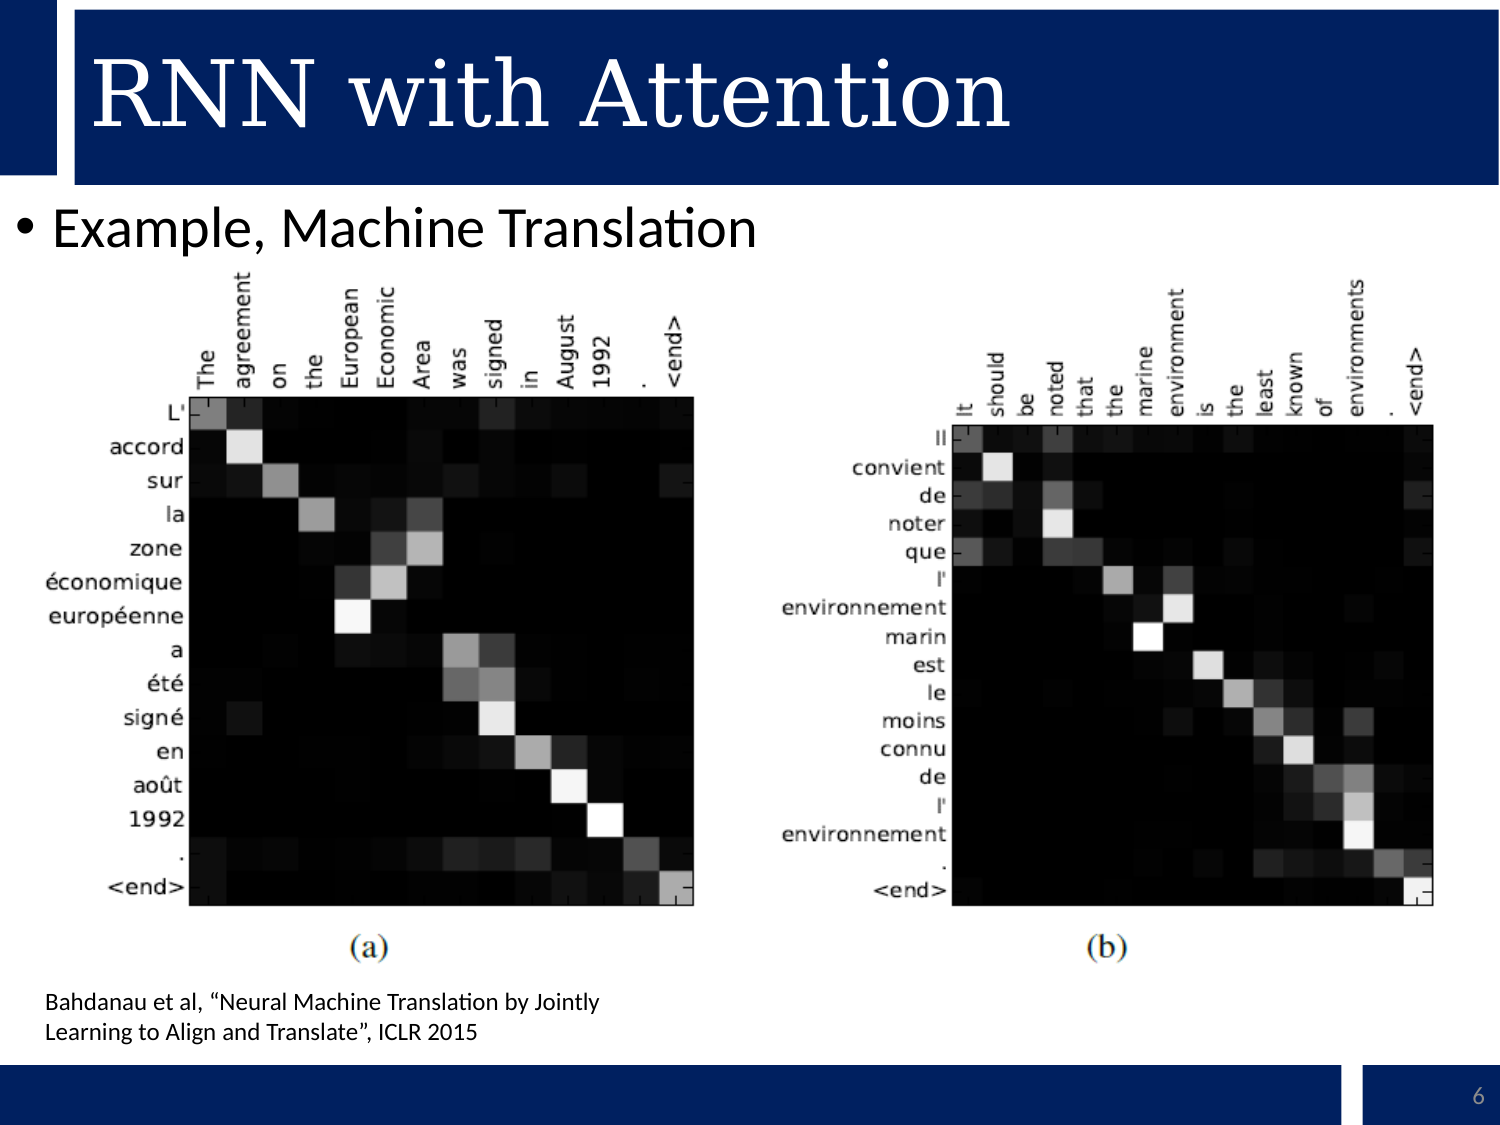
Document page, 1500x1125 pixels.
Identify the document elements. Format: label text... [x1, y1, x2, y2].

footer [0, 1065, 1342, 1125]
picture [11, 263, 1465, 971]
text_box Bahdanau et al, “Neural Machine Translation by Jointly Learning to Align and Translate”, ICLR 2015 [30, 971, 649, 1045]
slide_number 6 [1362, 1065, 1500, 1125]
list Example, Machine Translation [0, 189, 1442, 948]
title RNN with Attention [74, 9, 1499, 185]
